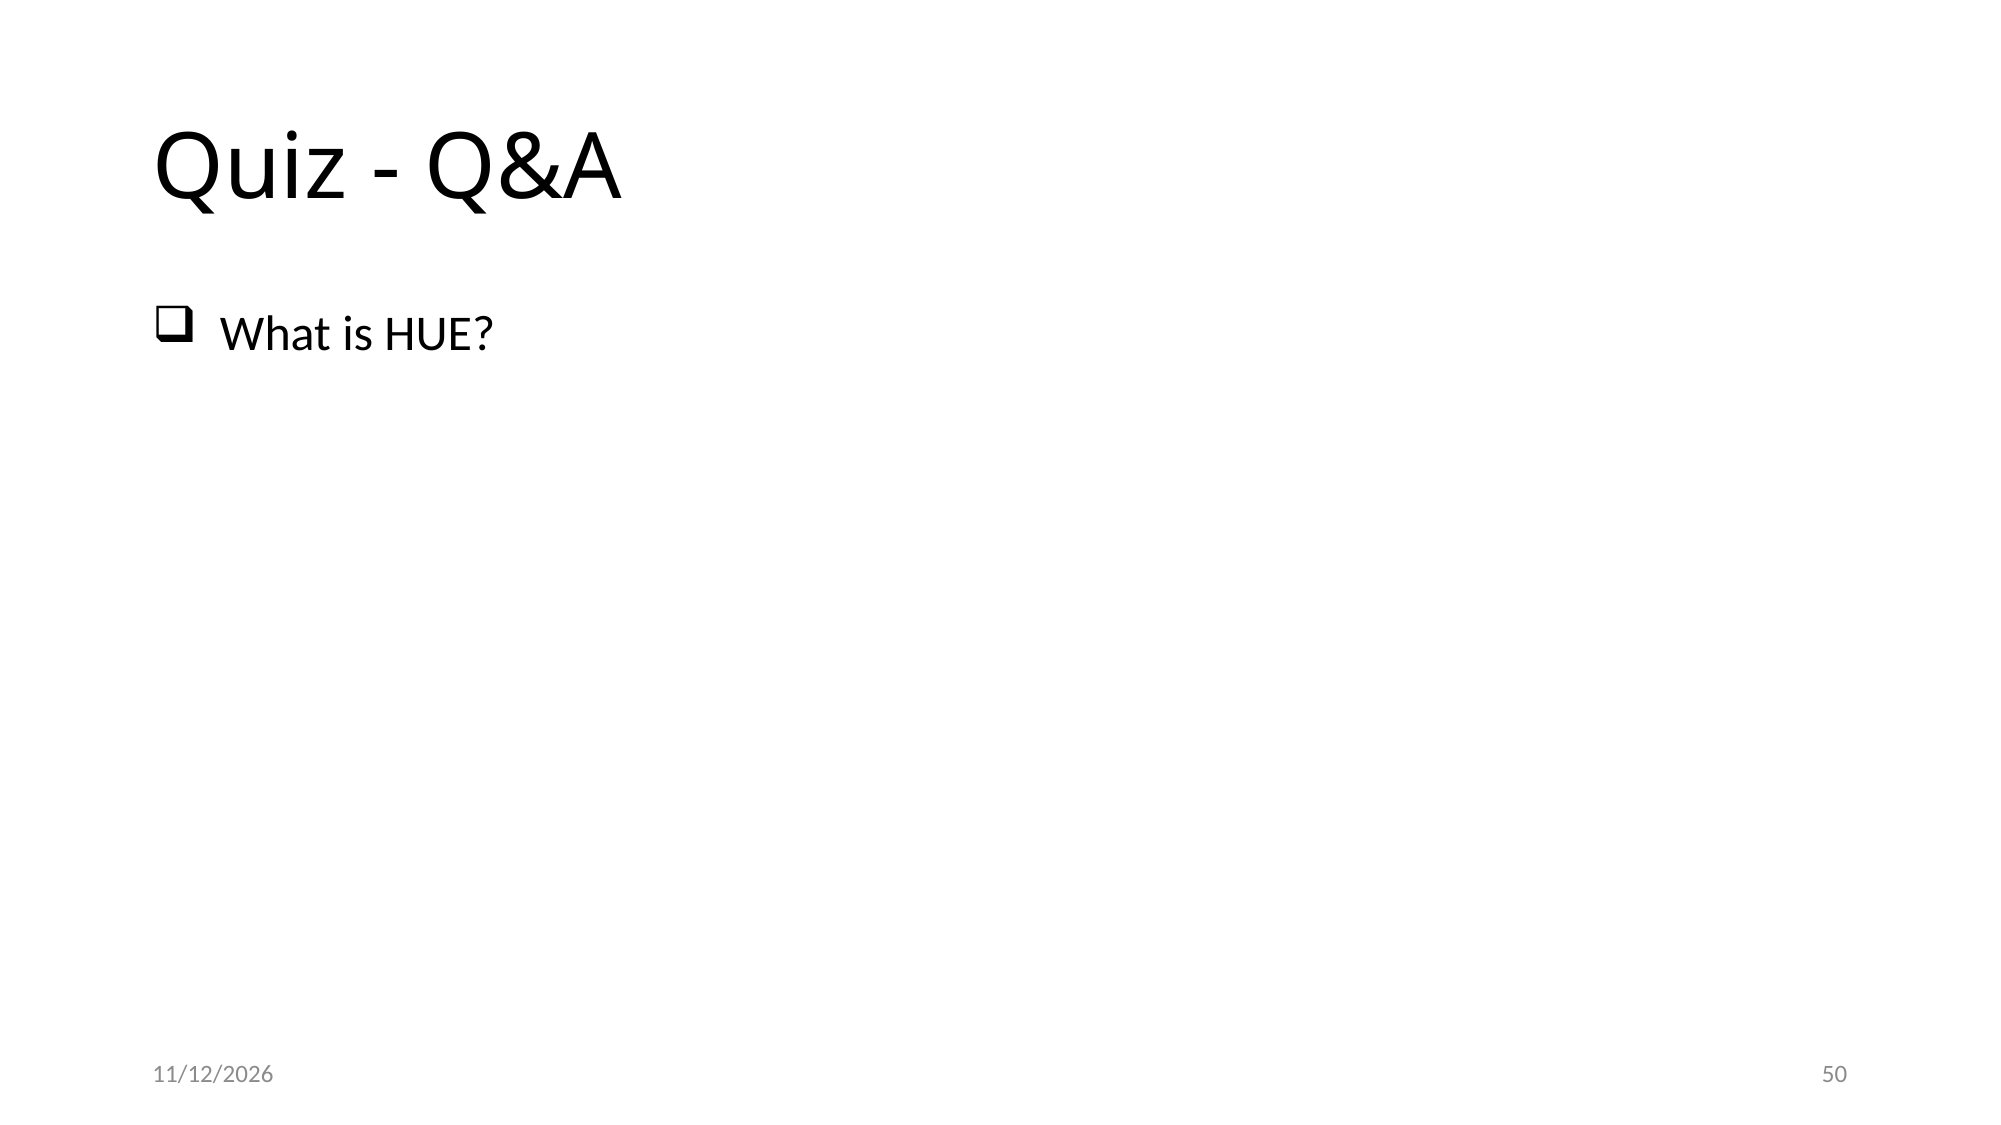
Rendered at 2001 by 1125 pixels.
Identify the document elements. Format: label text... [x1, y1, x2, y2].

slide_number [137, 1042, 588, 1103]
slide_number 50 [1412, 1042, 1863, 1103]
list What is HUE? [137, 299, 1863, 1014]
title Quiz - Q&A [137, 59, 1863, 278]
